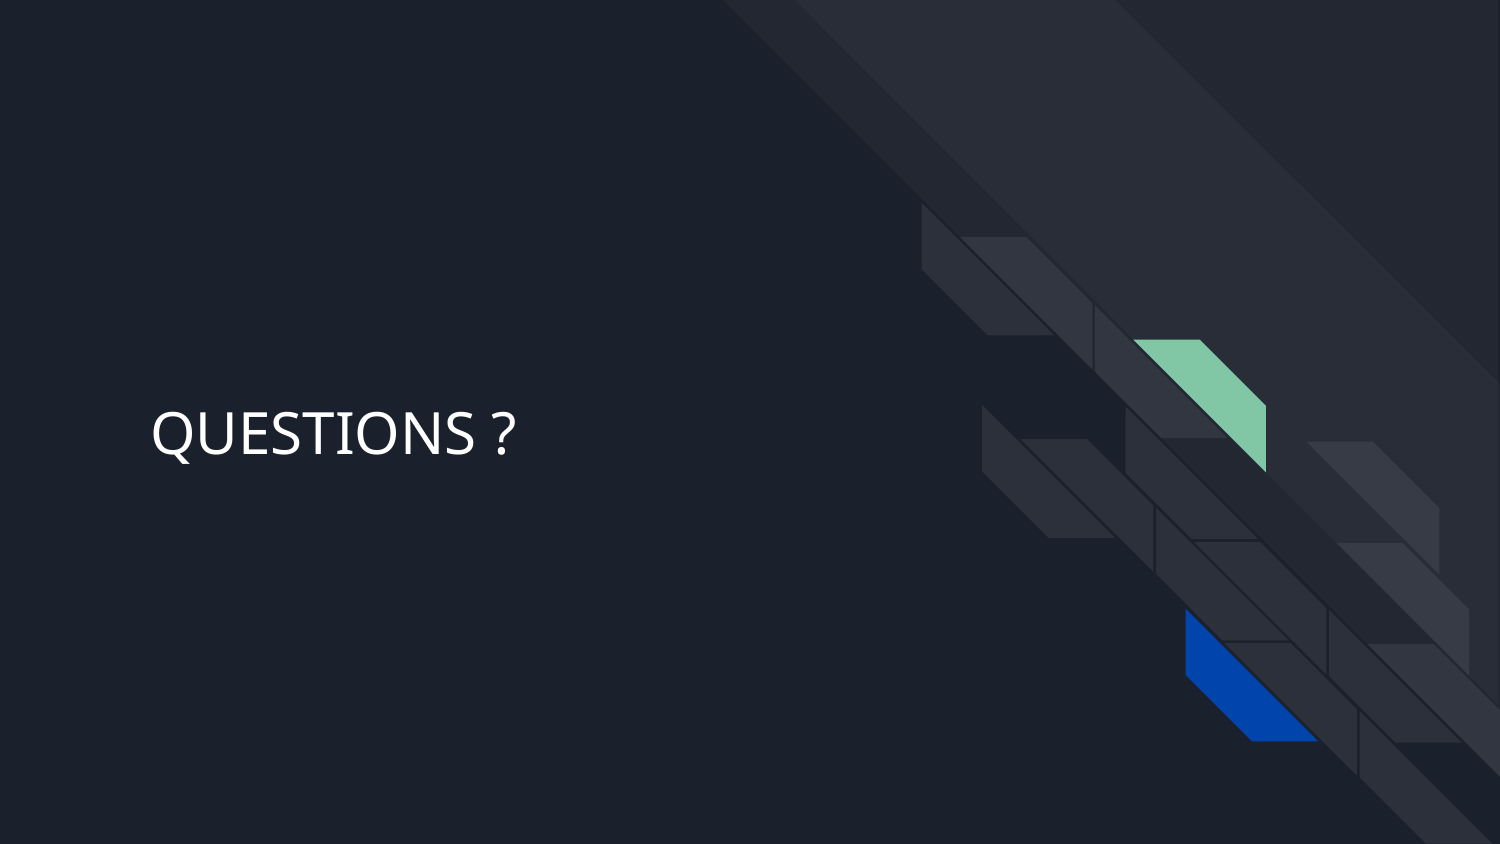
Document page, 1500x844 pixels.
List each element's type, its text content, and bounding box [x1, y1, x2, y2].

title QUESTIONS ? [135, 336, 888, 526]
